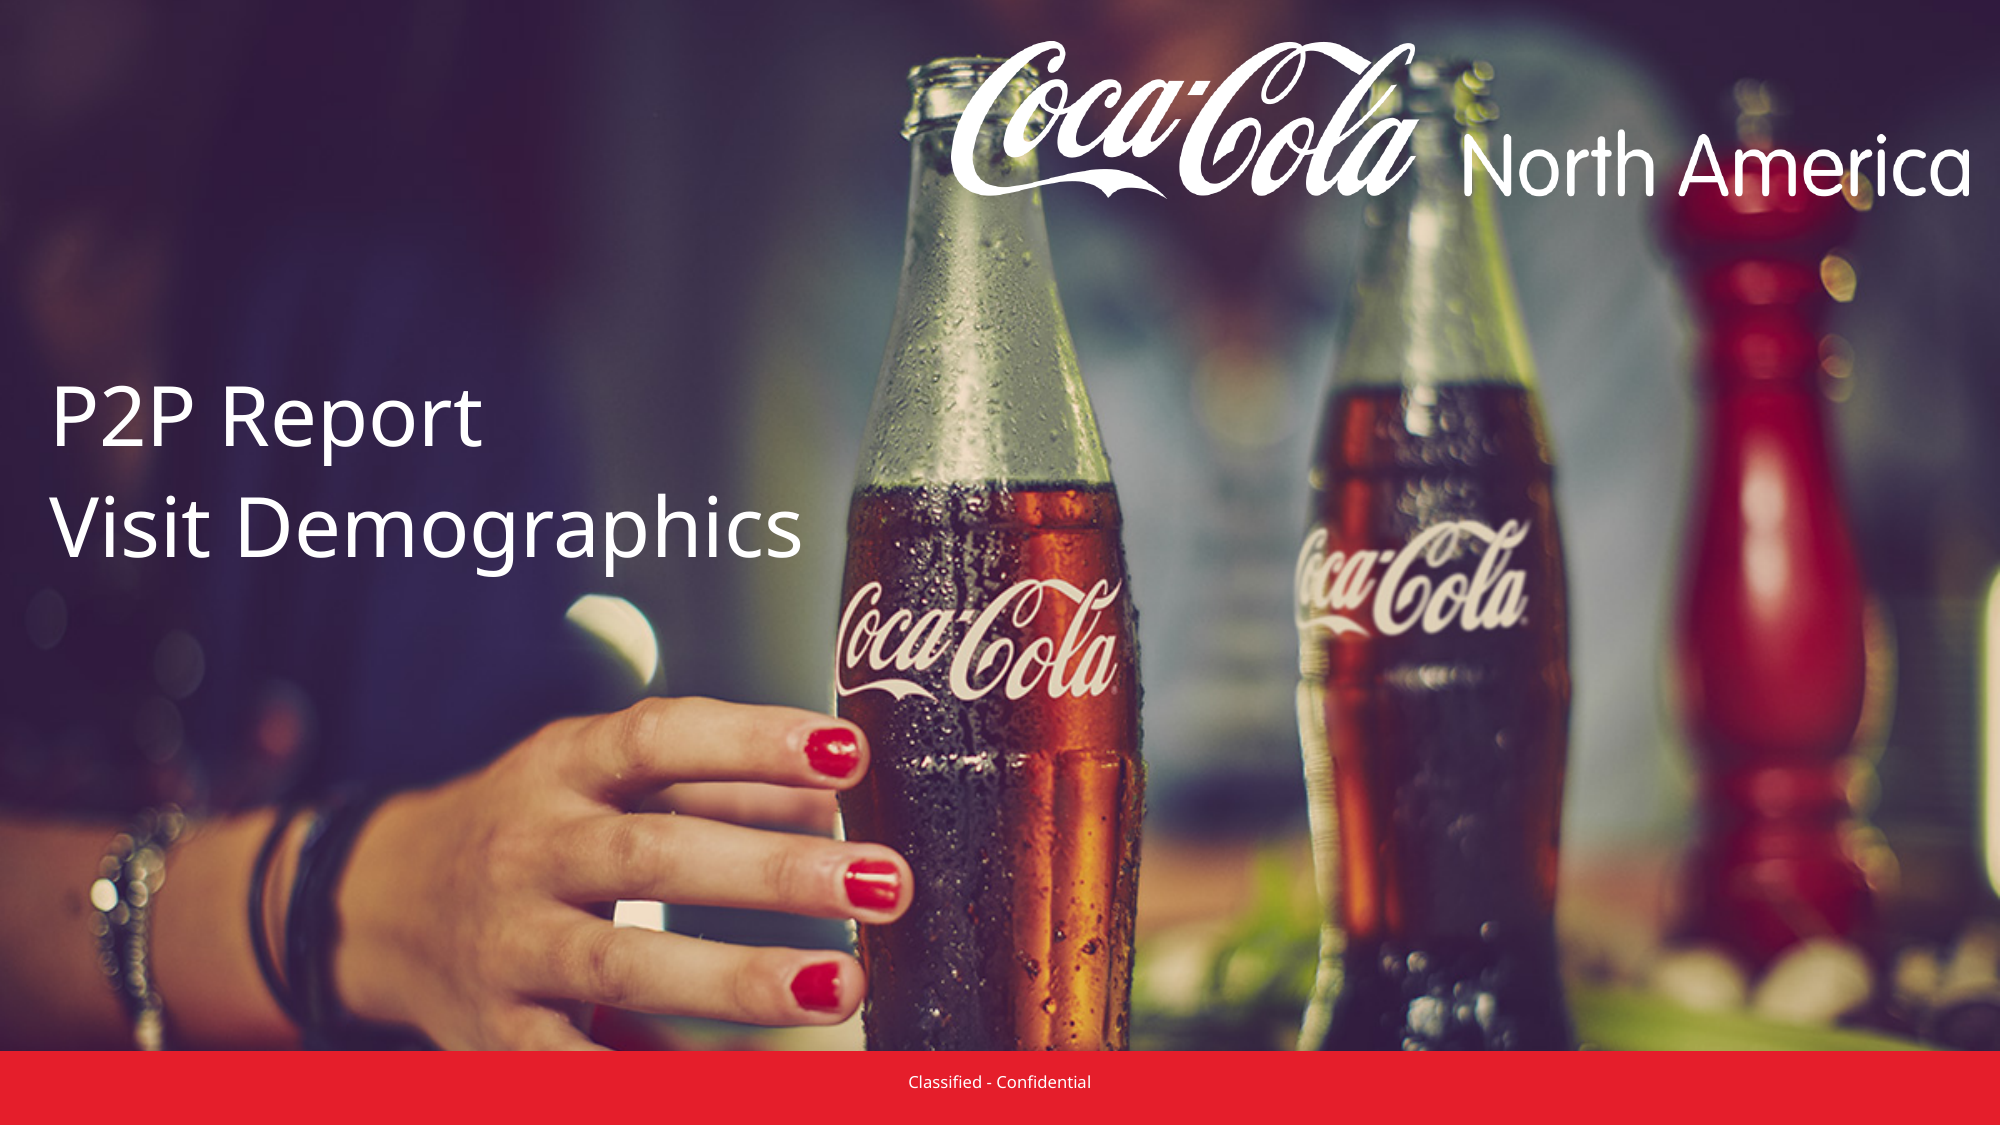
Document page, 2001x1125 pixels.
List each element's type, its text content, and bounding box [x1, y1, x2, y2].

list P2P Report Visit Demographics [49, 255, 859, 695]
picture [0, 0, 2000, 1051]
text_box Classified - Confidential [902, 1063, 1098, 1100]
